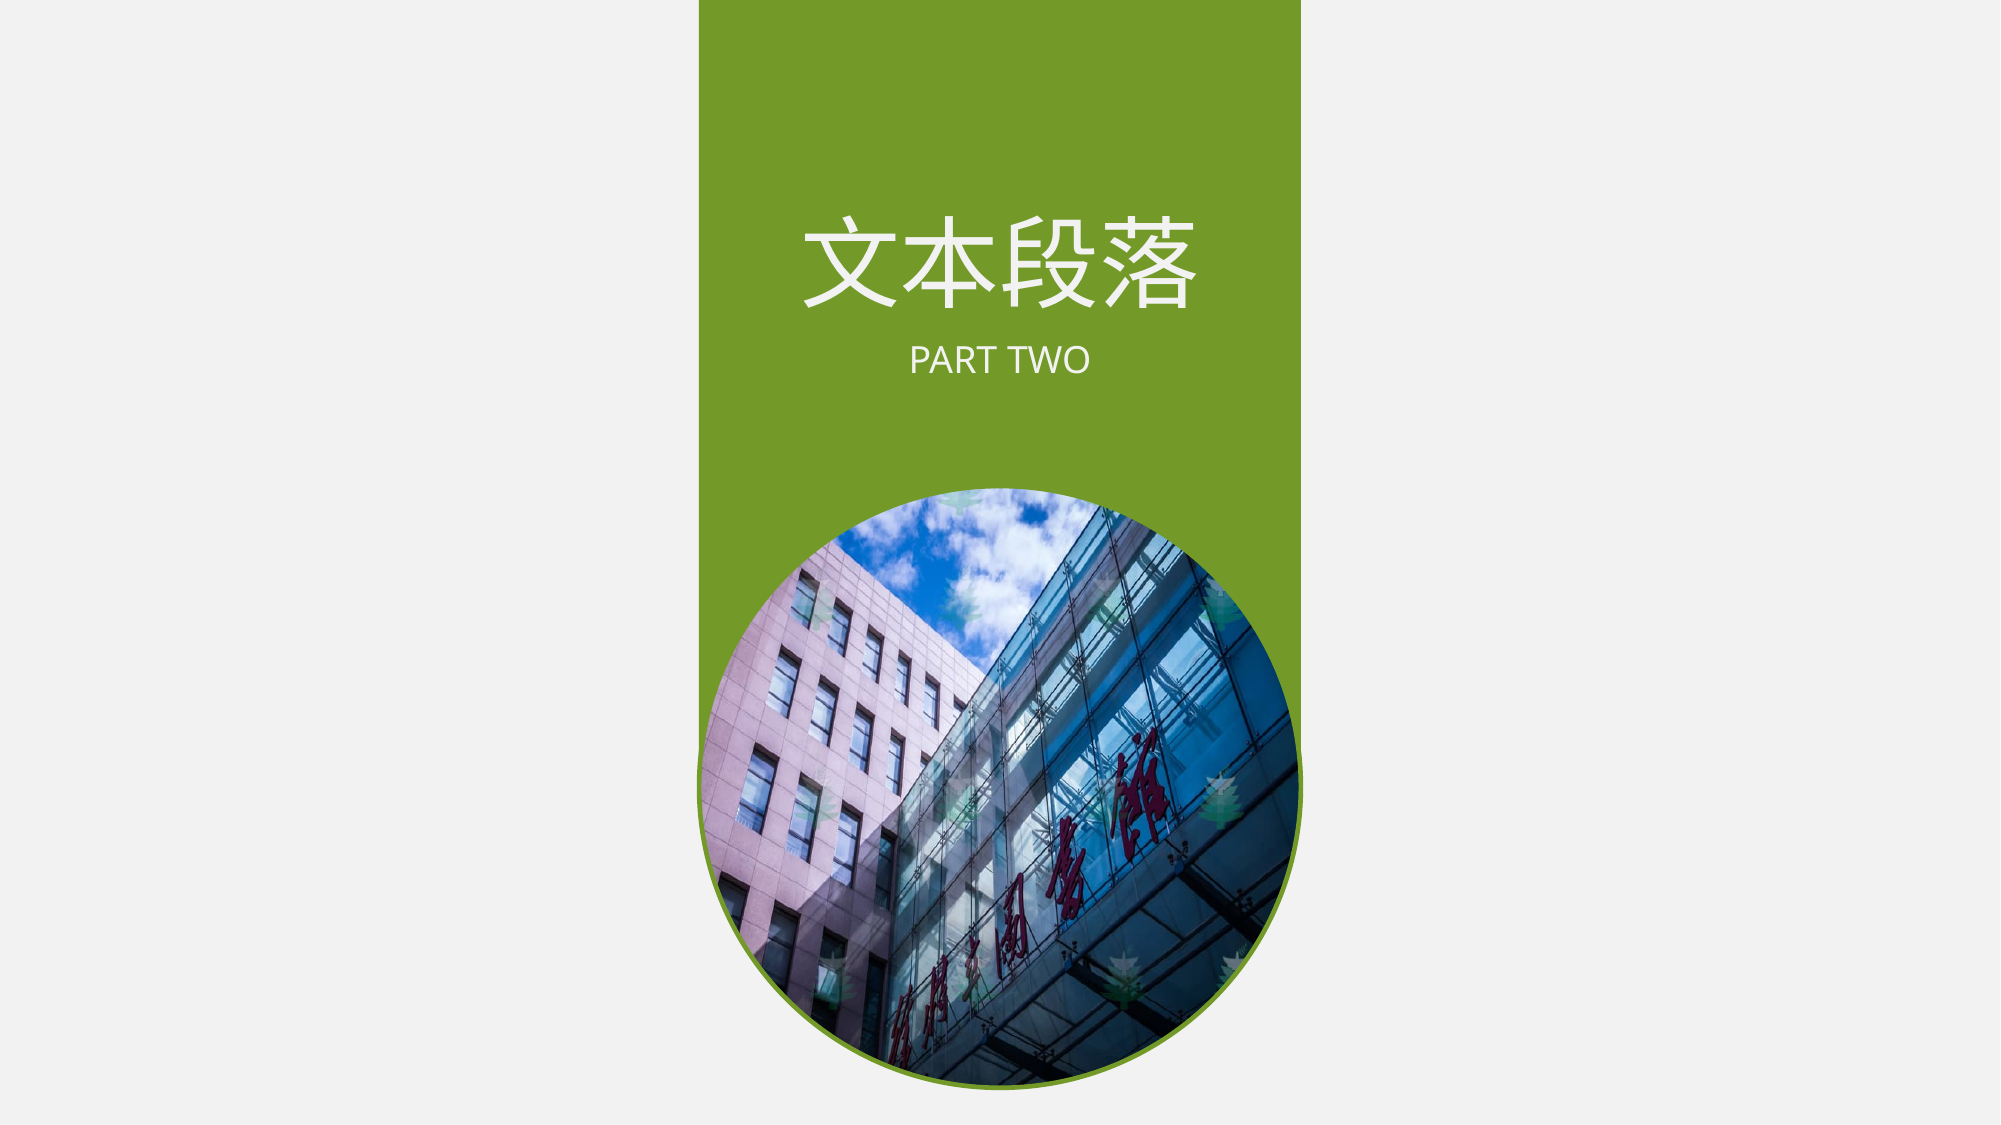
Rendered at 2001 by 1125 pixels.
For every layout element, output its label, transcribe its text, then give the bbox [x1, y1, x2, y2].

list PART TWO [699, 334, 1301, 412]
picture [702, 489, 1298, 1085]
title 文本段落 [782, 205, 1218, 332]
